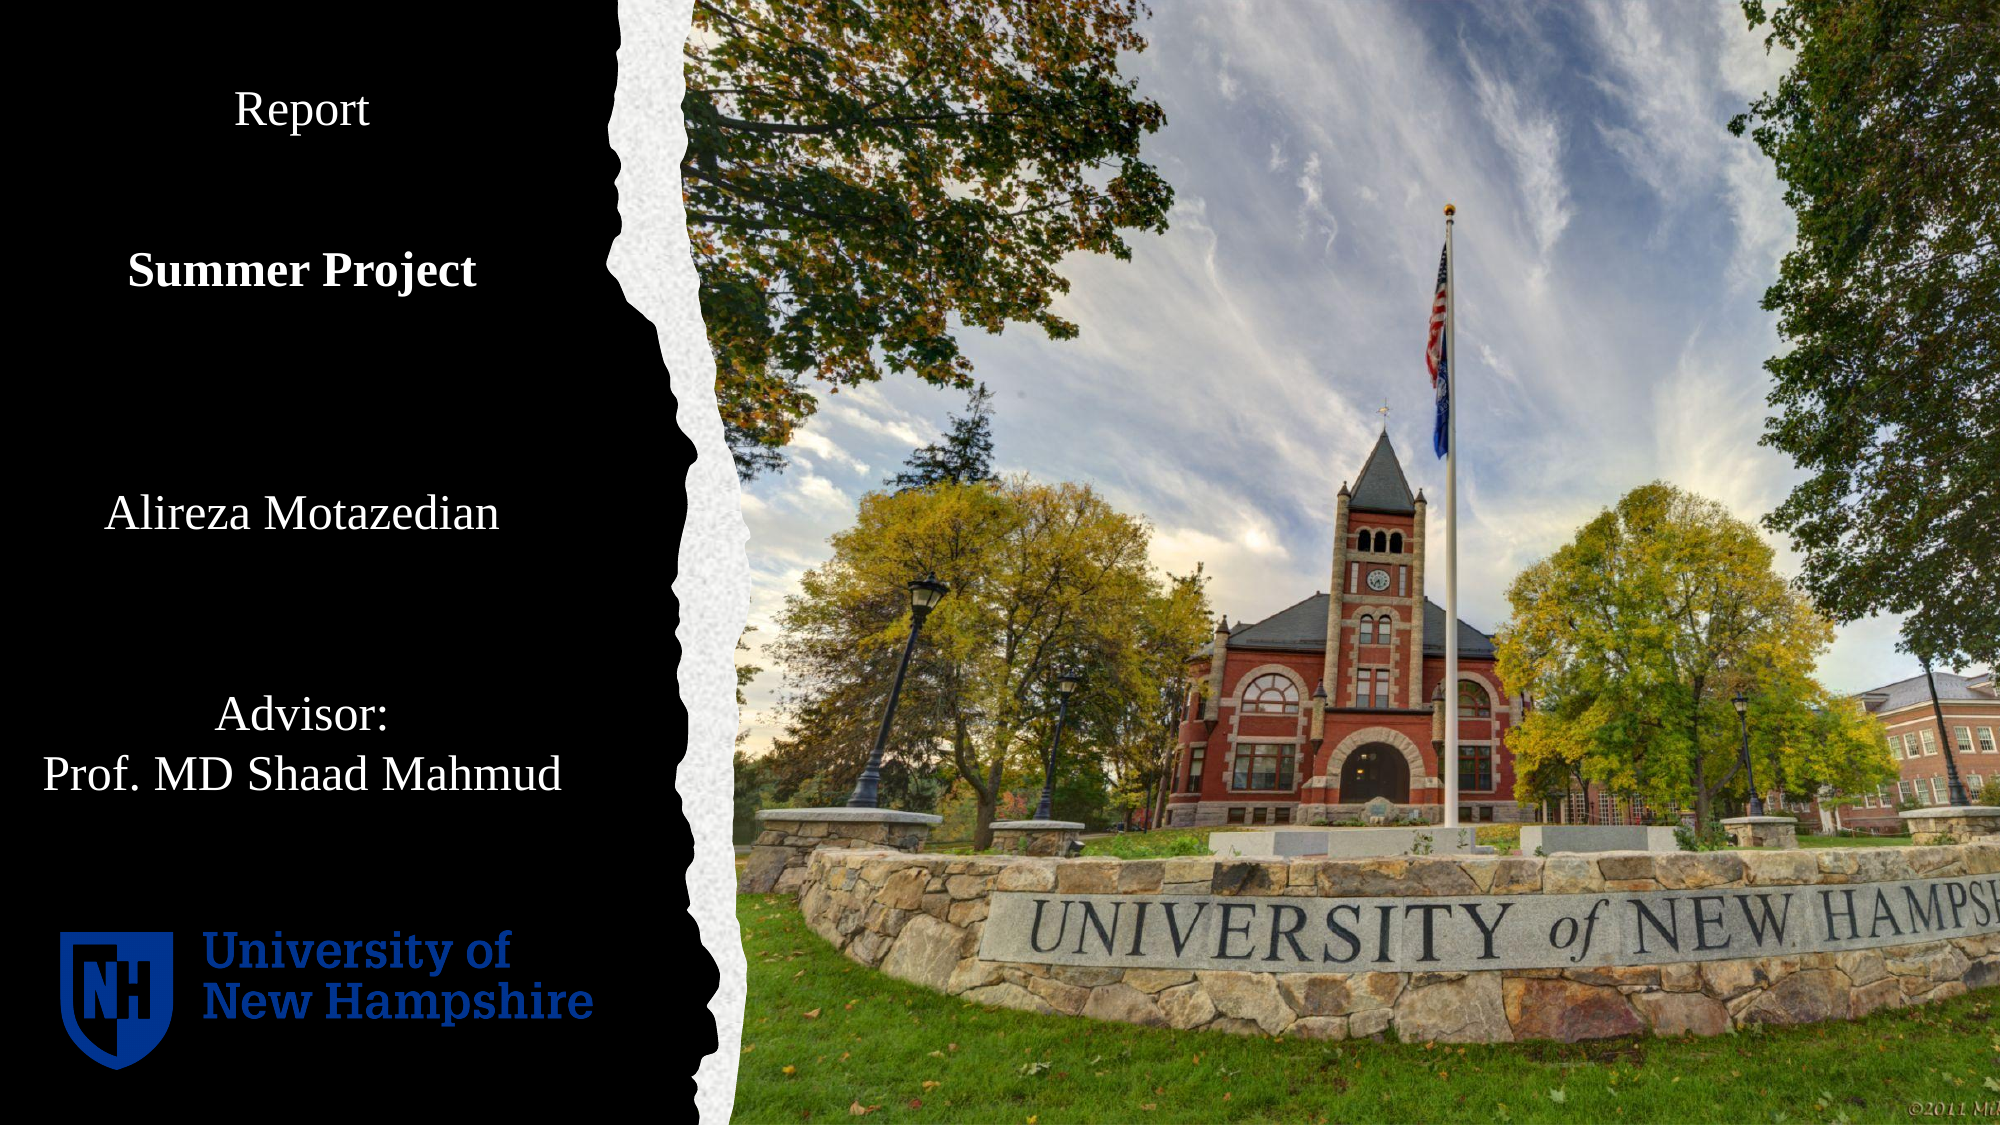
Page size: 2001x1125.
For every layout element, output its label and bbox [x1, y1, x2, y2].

picture [60, 930, 593, 1070]
picture [752, 0, 2000, 1125]
text_box [0, 0, 752, 1125]
